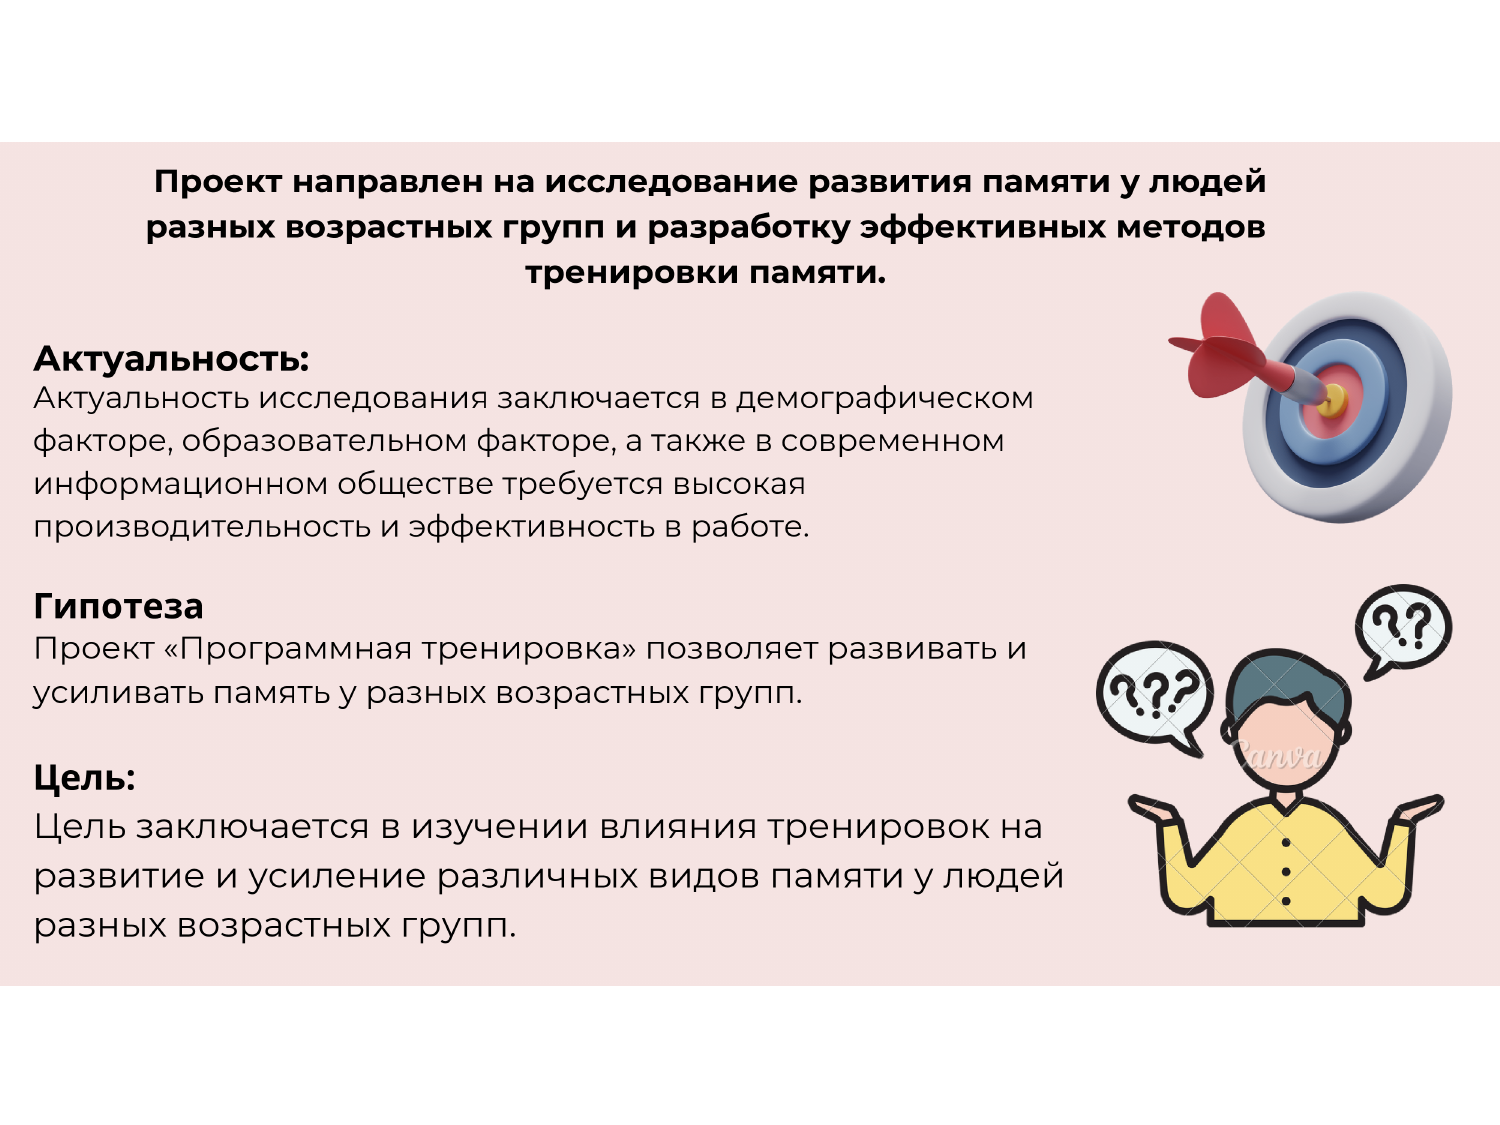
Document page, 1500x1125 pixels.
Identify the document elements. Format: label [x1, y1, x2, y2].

picture [0, 141, 1500, 987]
